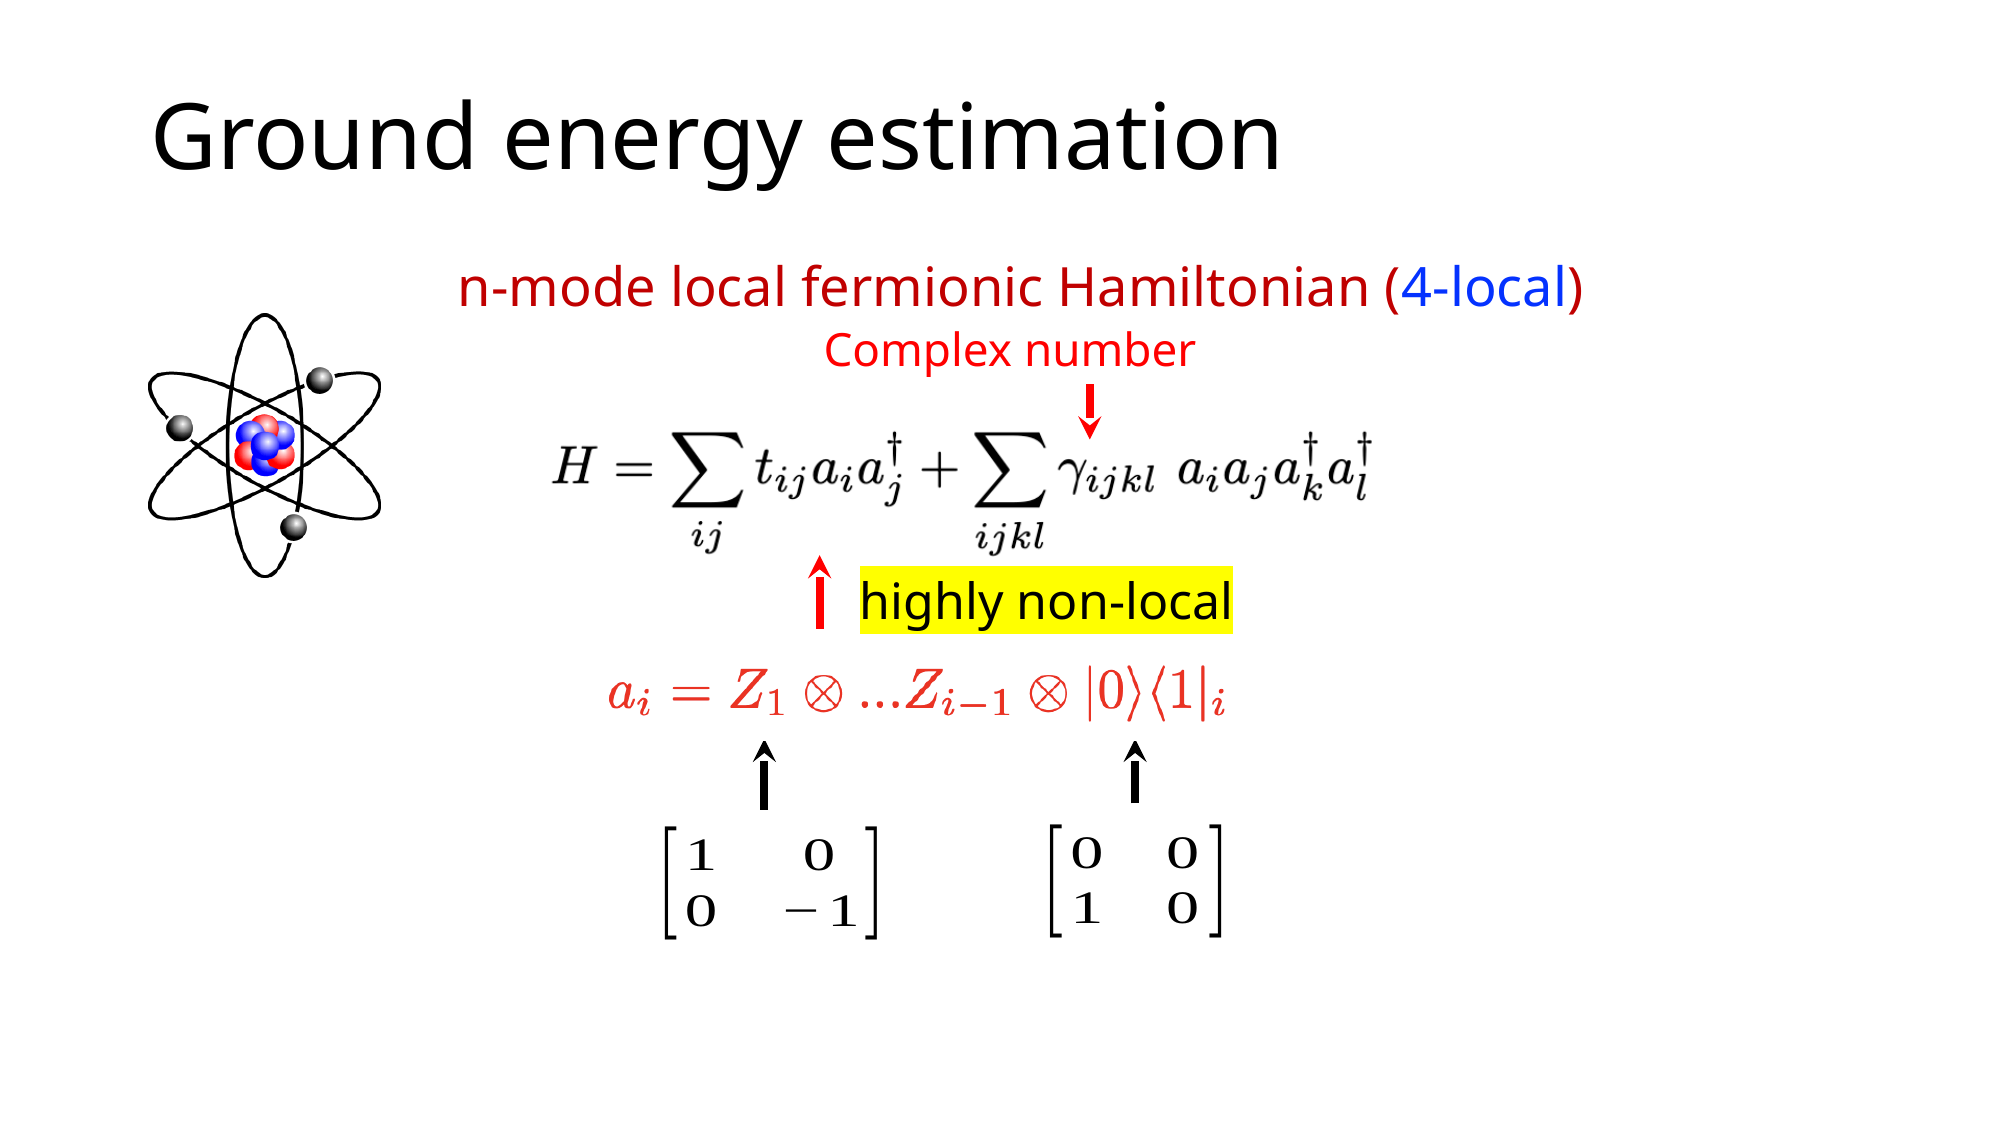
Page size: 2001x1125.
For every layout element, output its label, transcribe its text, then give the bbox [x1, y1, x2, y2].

picture [148, 313, 382, 579]
text_box Ground energy estimation [135, 83, 1913, 202]
picture [510, 389, 1376, 587]
text_box Complex number [808, 313, 1299, 384]
text_box highly non-local [844, 587, 1335, 637]
text_box n-mode local fermionic Hamiltonian (4-local) [429, 212, 1620, 541]
picture [574, 648, 1237, 741]
